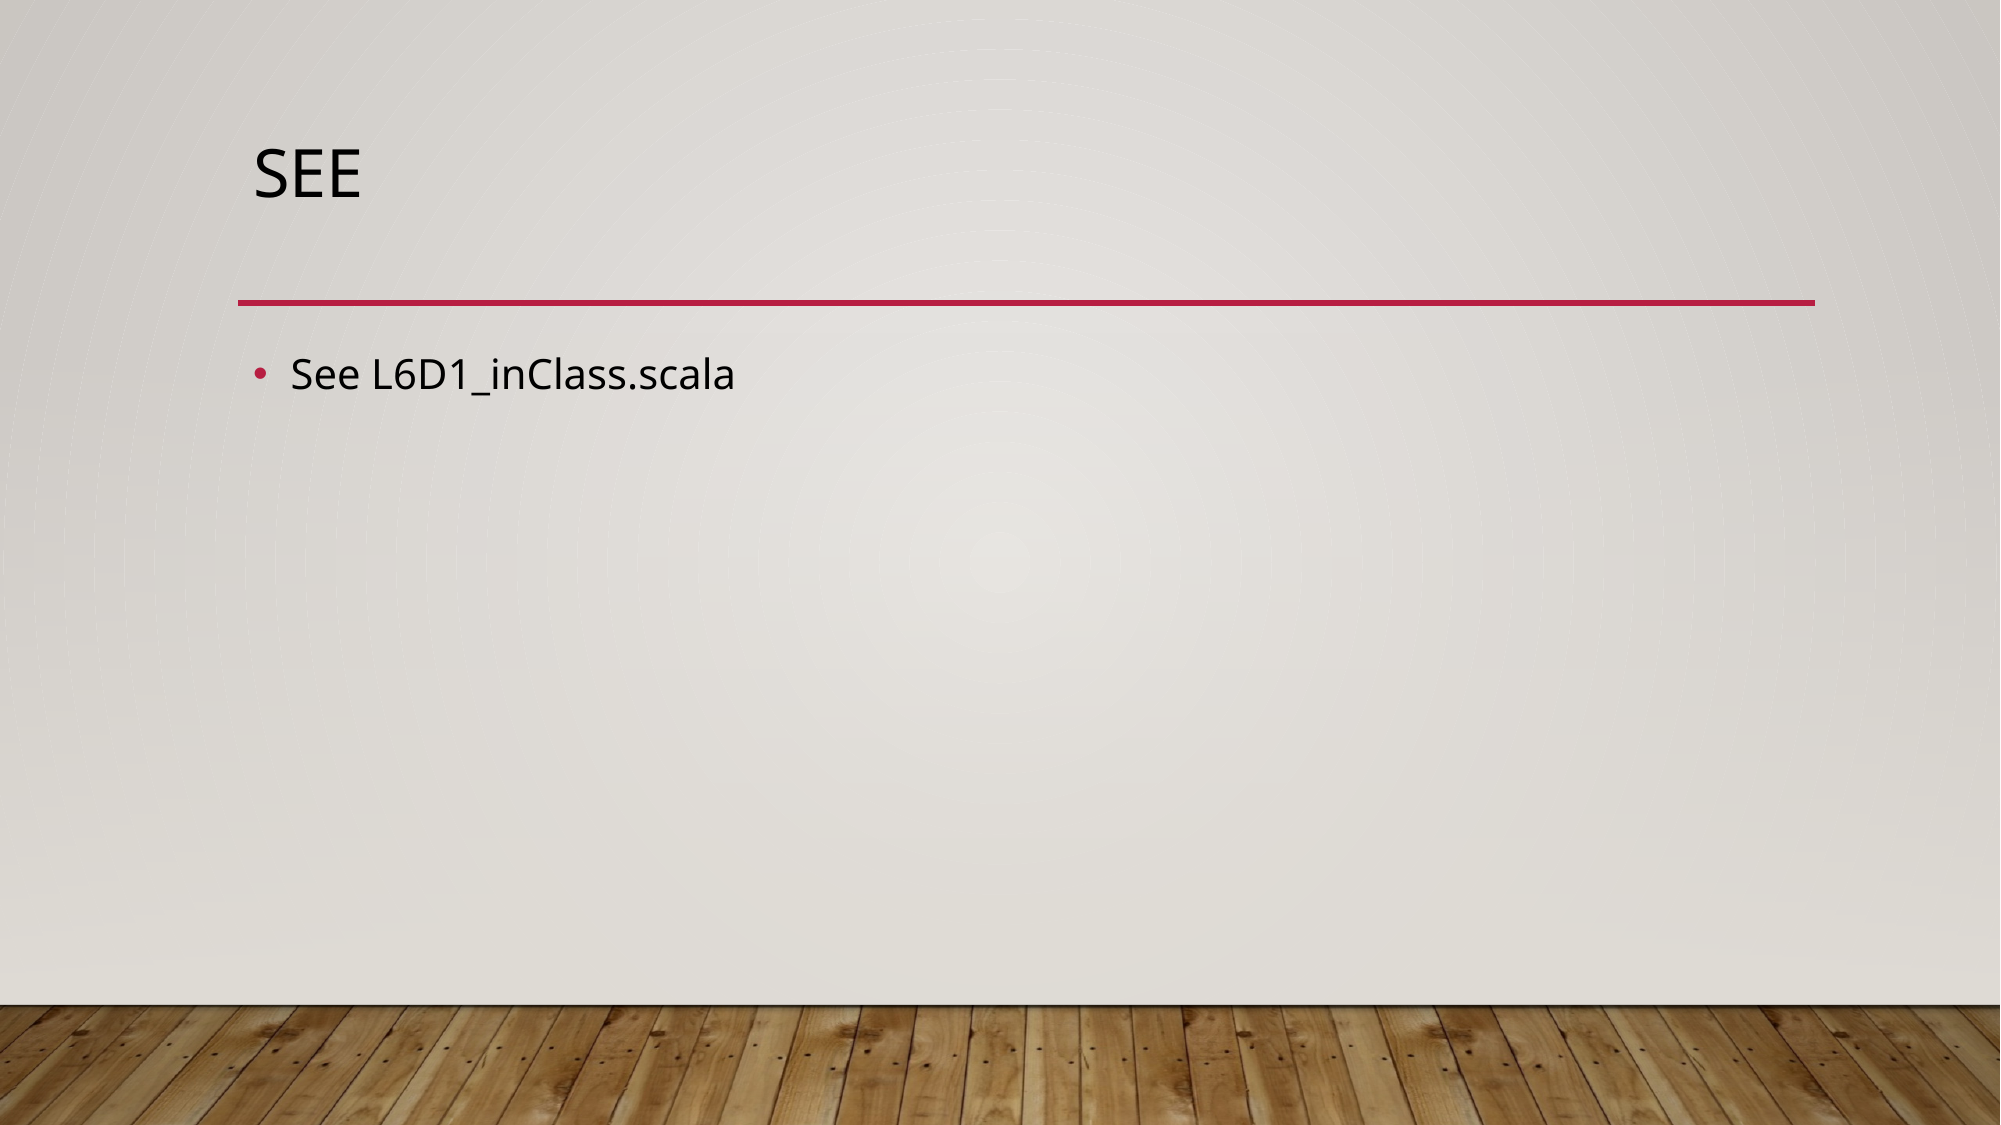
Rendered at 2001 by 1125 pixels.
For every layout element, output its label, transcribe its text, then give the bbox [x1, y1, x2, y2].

picture [0, 1005, 2000, 1125]
title see [238, 131, 1814, 305]
list See L6D1_inClass.scala [238, 330, 1814, 897]
